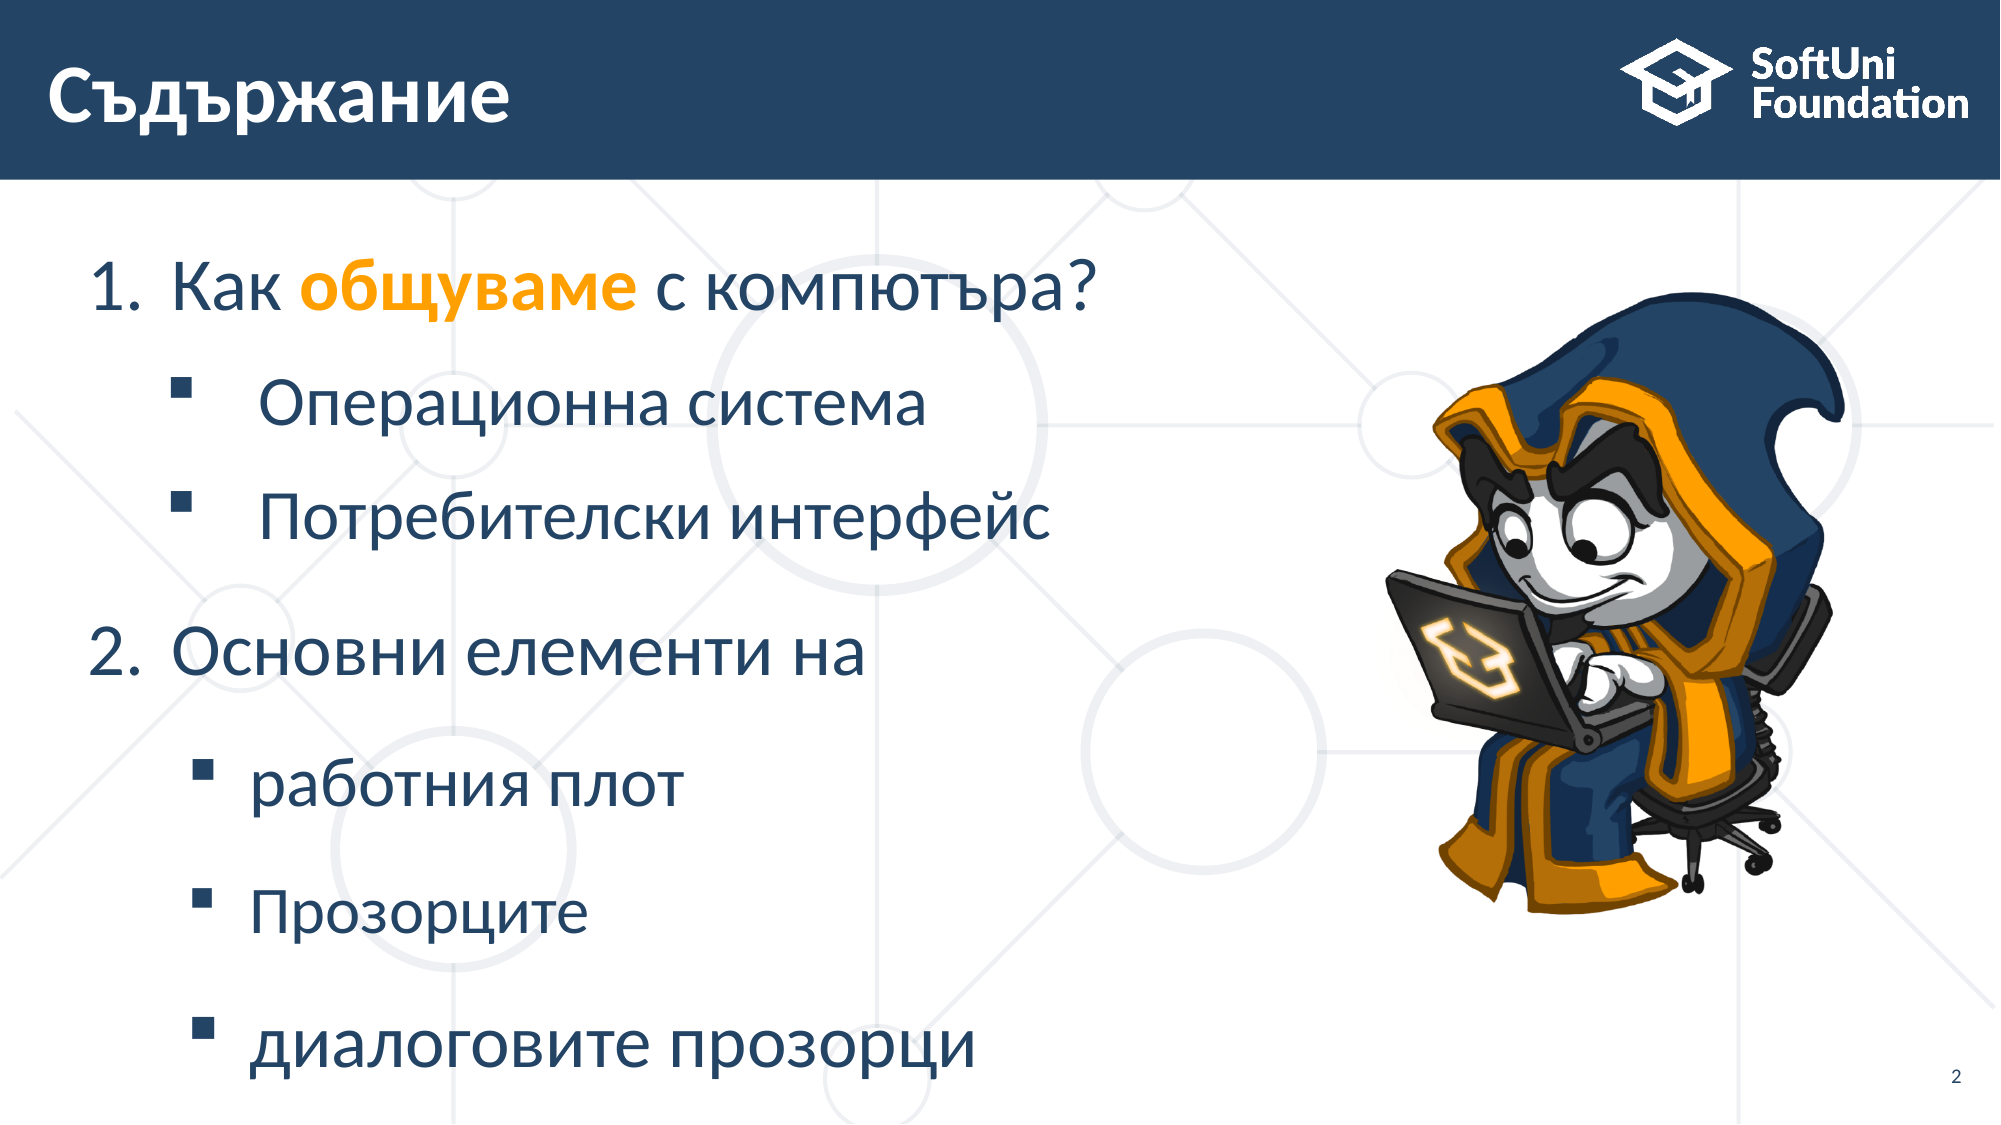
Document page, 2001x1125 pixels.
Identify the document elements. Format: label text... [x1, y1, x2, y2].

title Съдържание [31, 16, 1591, 162]
list Как общуваме с компютъра? Операционна система Потребителски интерфейс Основни елементи на работния плот Прозорците диалоговите прозорци [69, 224, 1412, 1101]
picture [1619, 38, 1968, 126]
slide_number 2 [1897, 1049, 1968, 1101]
picture [1412, 231, 1884, 951]
